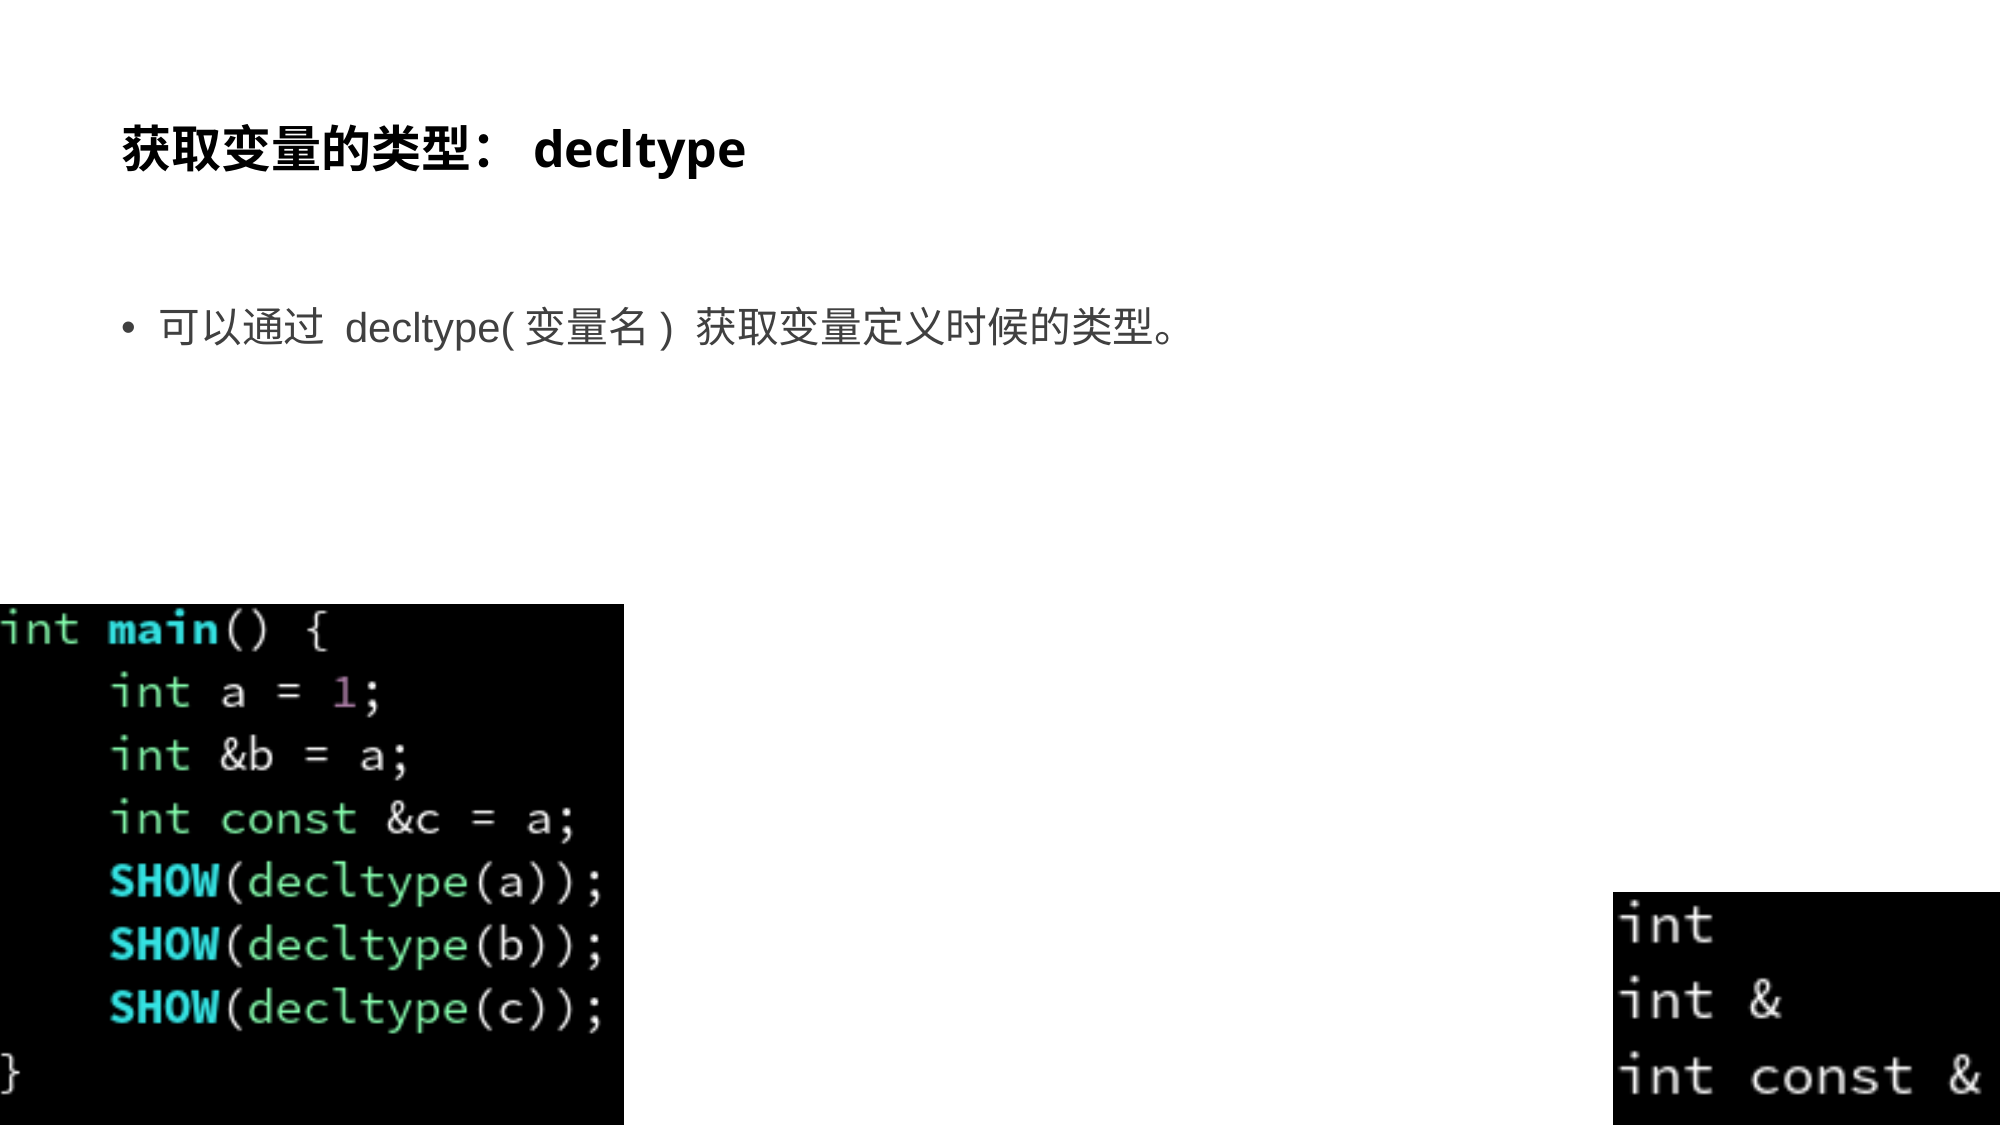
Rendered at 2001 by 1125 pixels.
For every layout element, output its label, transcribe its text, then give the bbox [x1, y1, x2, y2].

title 获取变量的类型：decltype [106, 42, 1832, 260]
picture [0, 604, 624, 1125]
picture [1613, 892, 2000, 1125]
list 可以通过 decltype(变量名) 获取变量定义时候的类型。 [106, 299, 1832, 1014]
